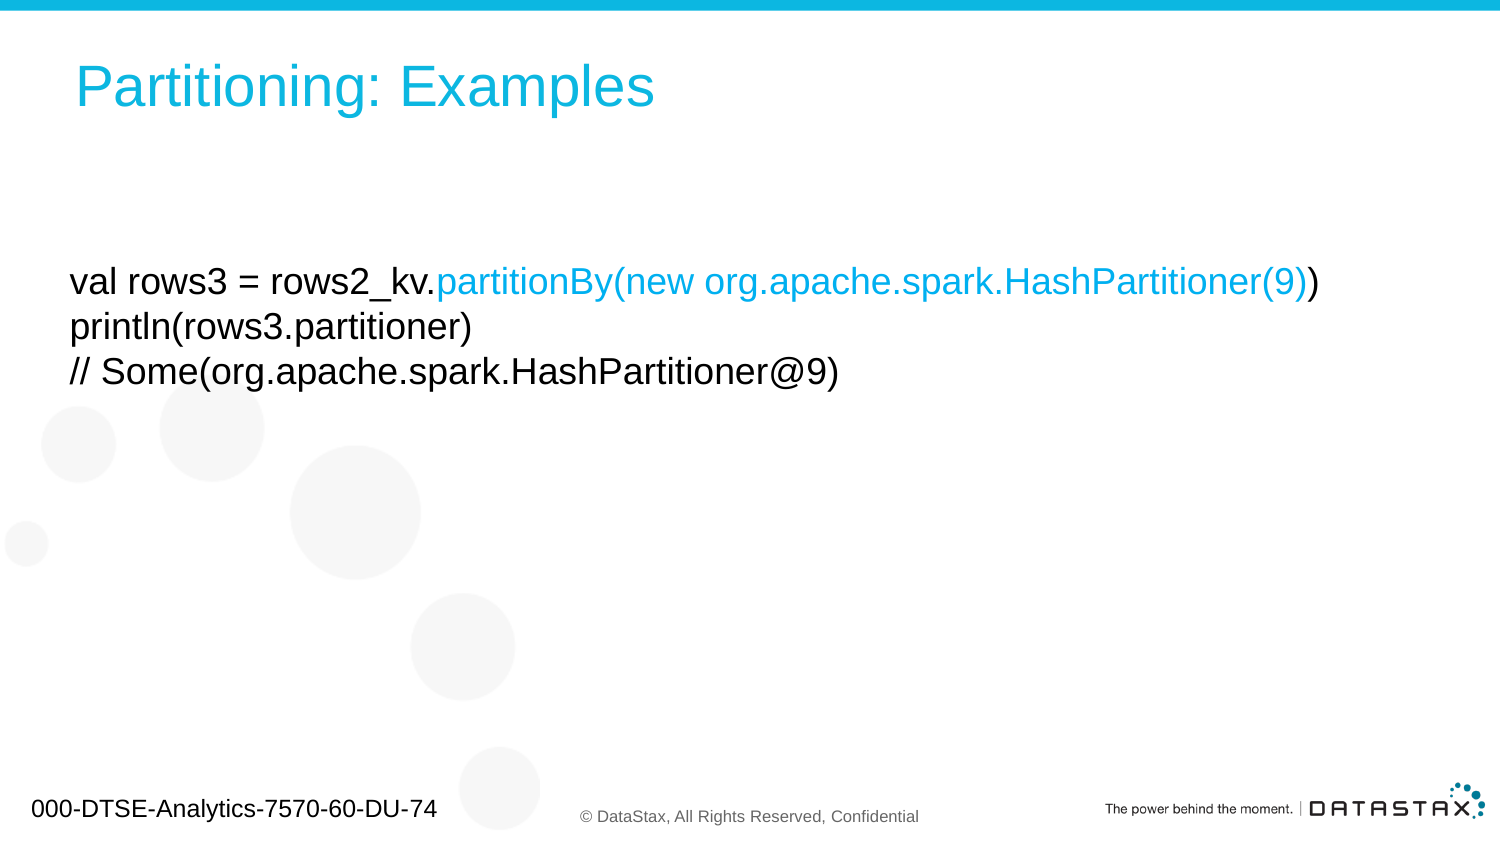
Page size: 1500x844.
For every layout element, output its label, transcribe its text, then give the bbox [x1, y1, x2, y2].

title Partitioning: Examples [75, 44, 1425, 135]
picture [1090, 767, 1500, 834]
slide_number 000-DTSE-Analytics-7570-60-DU-74 [16, 785, 720, 831]
text_box val rows3 = rows2_kv.partitionBy(new org.apache.spark.HashPartitioner(9)) println(rows3.partitioner) // Some(org.apache.spark.HashPartitioner@9) [54, 249, 1438, 400]
